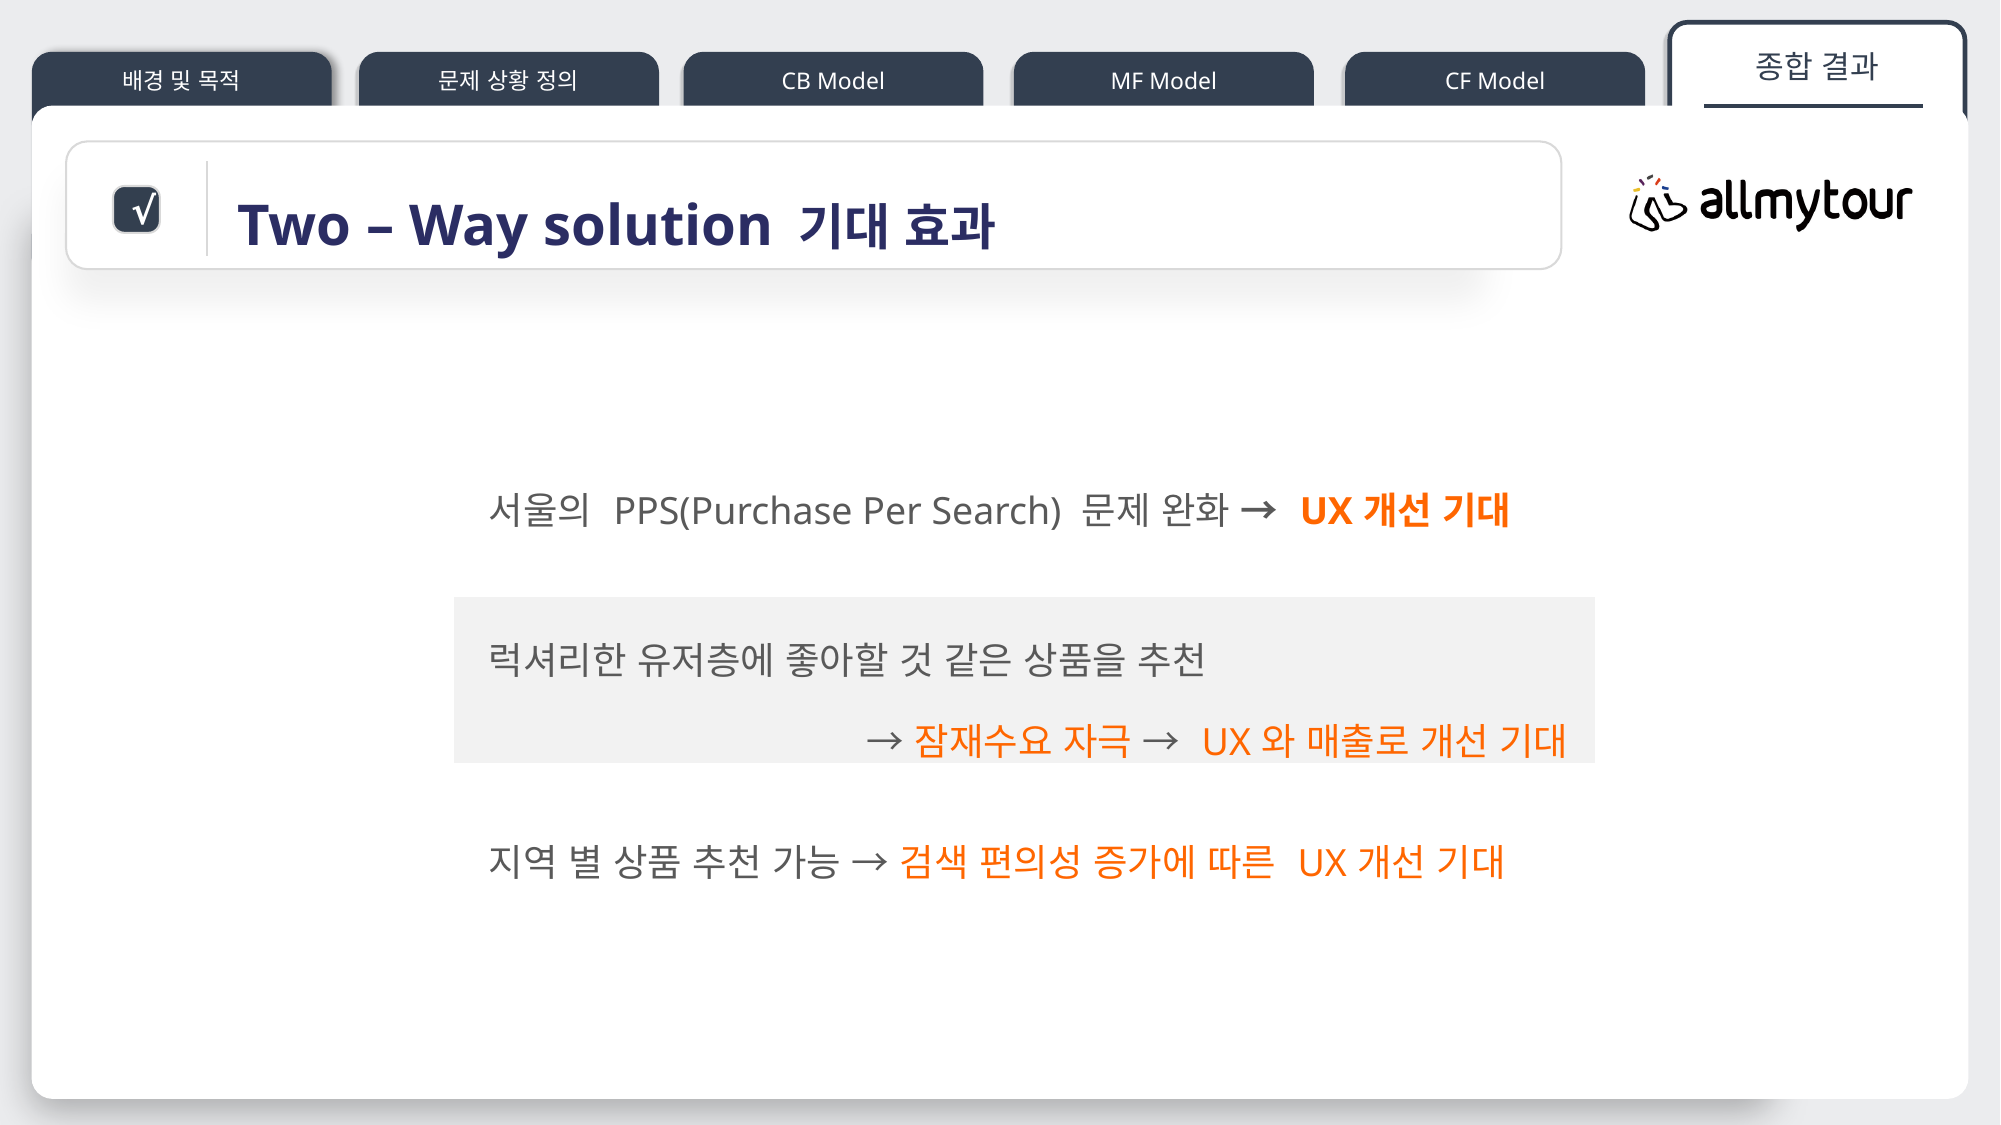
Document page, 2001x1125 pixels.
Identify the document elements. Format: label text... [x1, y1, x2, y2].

text_box √ [111, 184, 161, 234]
text_box [30, 104, 1970, 1100]
table_cell 럭셔리한 유저층에 좋아할 것 같은 상품을 추천 → 잠재수요 자극 → UX와 매출로 개선 기대 [454, 597, 1595, 763]
table_cell 지역 별 상품 추천 가능 → 검색 편의성 증가에 따른 UX개선 기대 [454, 764, 1595, 930]
text_box CB Model [684, 53, 983, 104]
text_box MF Model [1015, 53, 1313, 104]
text_box Two – Way solution 기대 효과 [64, 140, 1563, 271]
table_header 서울의 PPS(Purchase Per Search) 문제 완화 → UX개선 기대 [454, 394, 1595, 595]
text_box [1668, 21, 1967, 114]
text_box 문제 상황 정의 [360, 53, 658, 104]
text_box 배경 및 목적 [33, 53, 331, 114]
text_box 종합 결과 [1699, 39, 1936, 92]
text_box CF Model [1346, 53, 1644, 104]
picture [1591, 174, 1947, 245]
